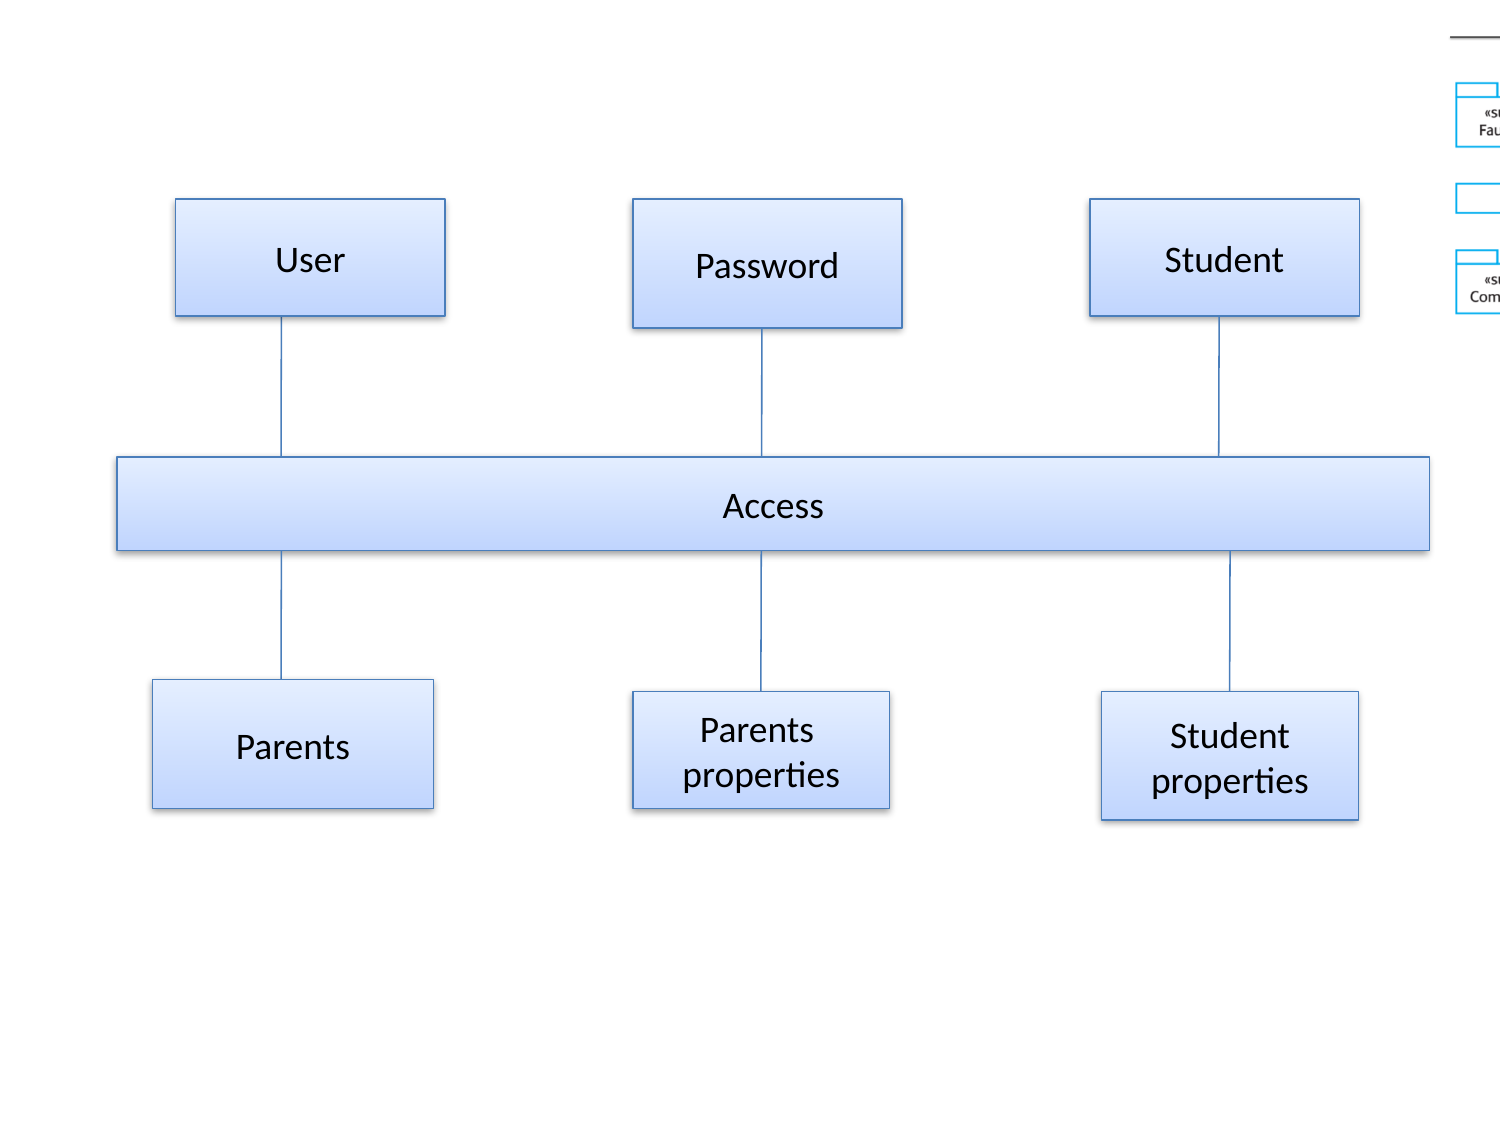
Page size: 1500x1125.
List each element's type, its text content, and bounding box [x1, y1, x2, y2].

text_box Student properties [1101, 691, 1359, 821]
text_box Student [1089, 198, 1360, 317]
picture [1441, 34, 1500, 341]
text_box Parents properties [632, 691, 890, 809]
text_box Parents [152, 679, 434, 809]
text_box Password [632, 198, 903, 329]
text_box Access [116, 456, 1430, 551]
text_box User [175, 198, 446, 317]
